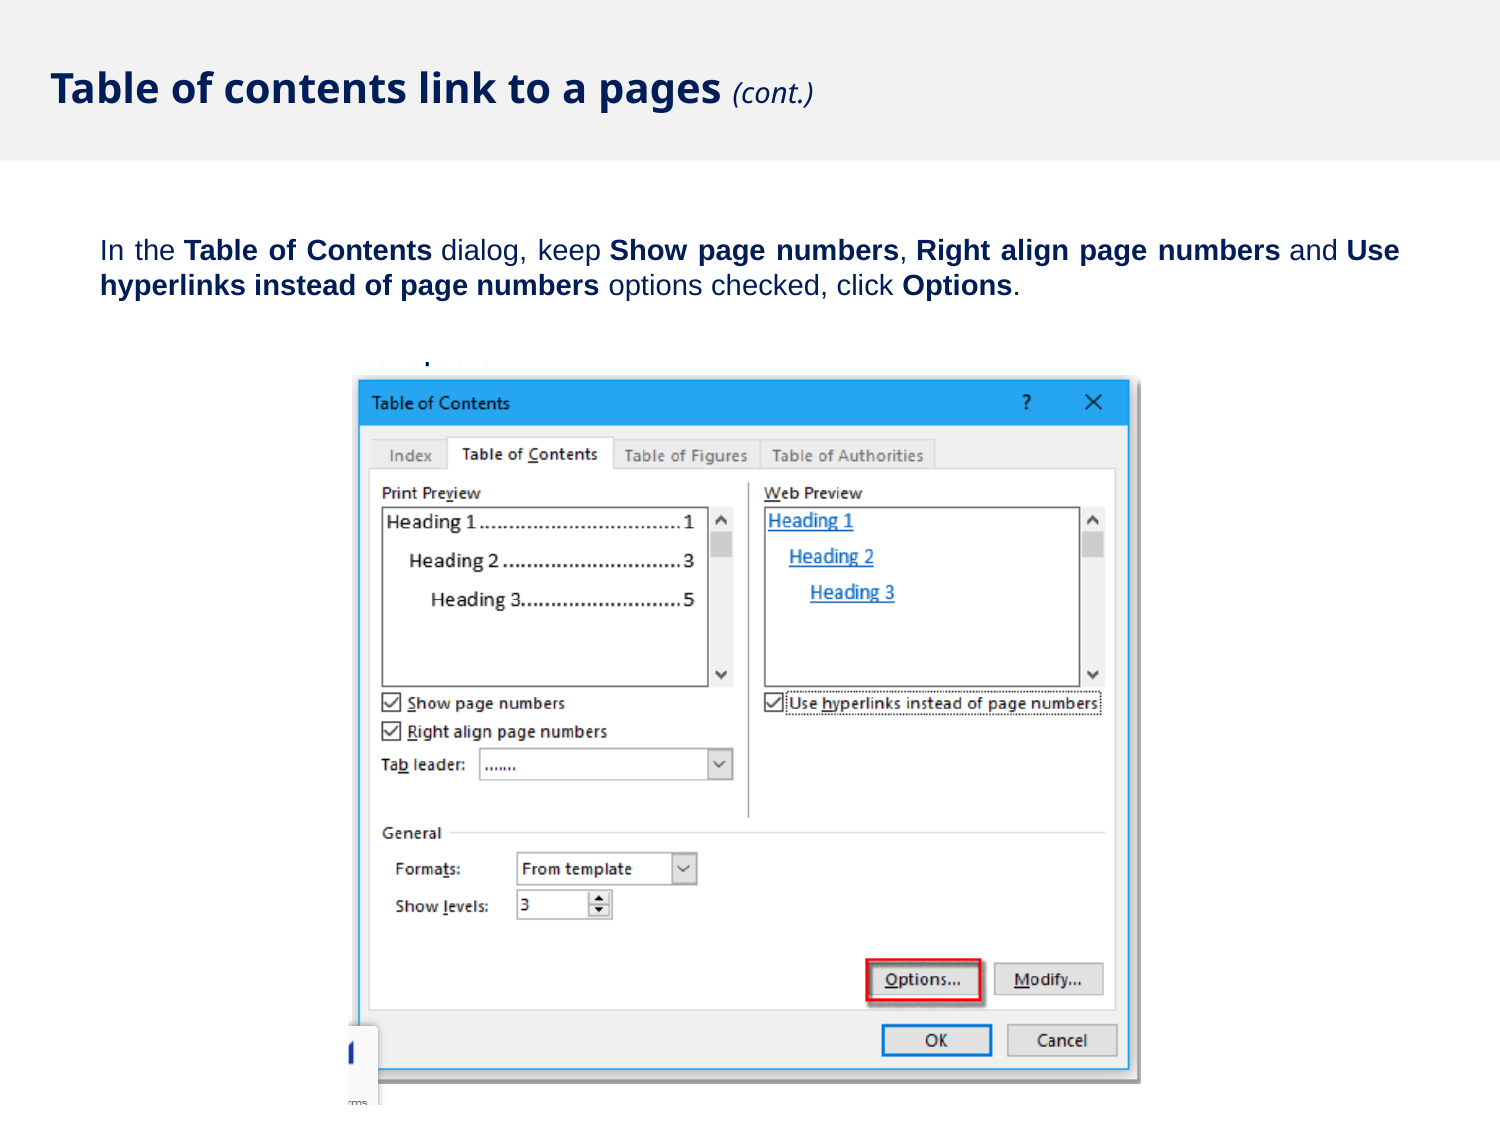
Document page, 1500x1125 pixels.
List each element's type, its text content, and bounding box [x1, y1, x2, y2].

text_box In the Table of Contents dialog, keep Show page numbers, Right align page numbers and Use hyperlinks instead of page numbers options checked, click Options. [99, 229, 1400, 407]
picture [348, 362, 1167, 1105]
title Table of contents link to a pages (cont.) [50, 60, 1275, 250]
